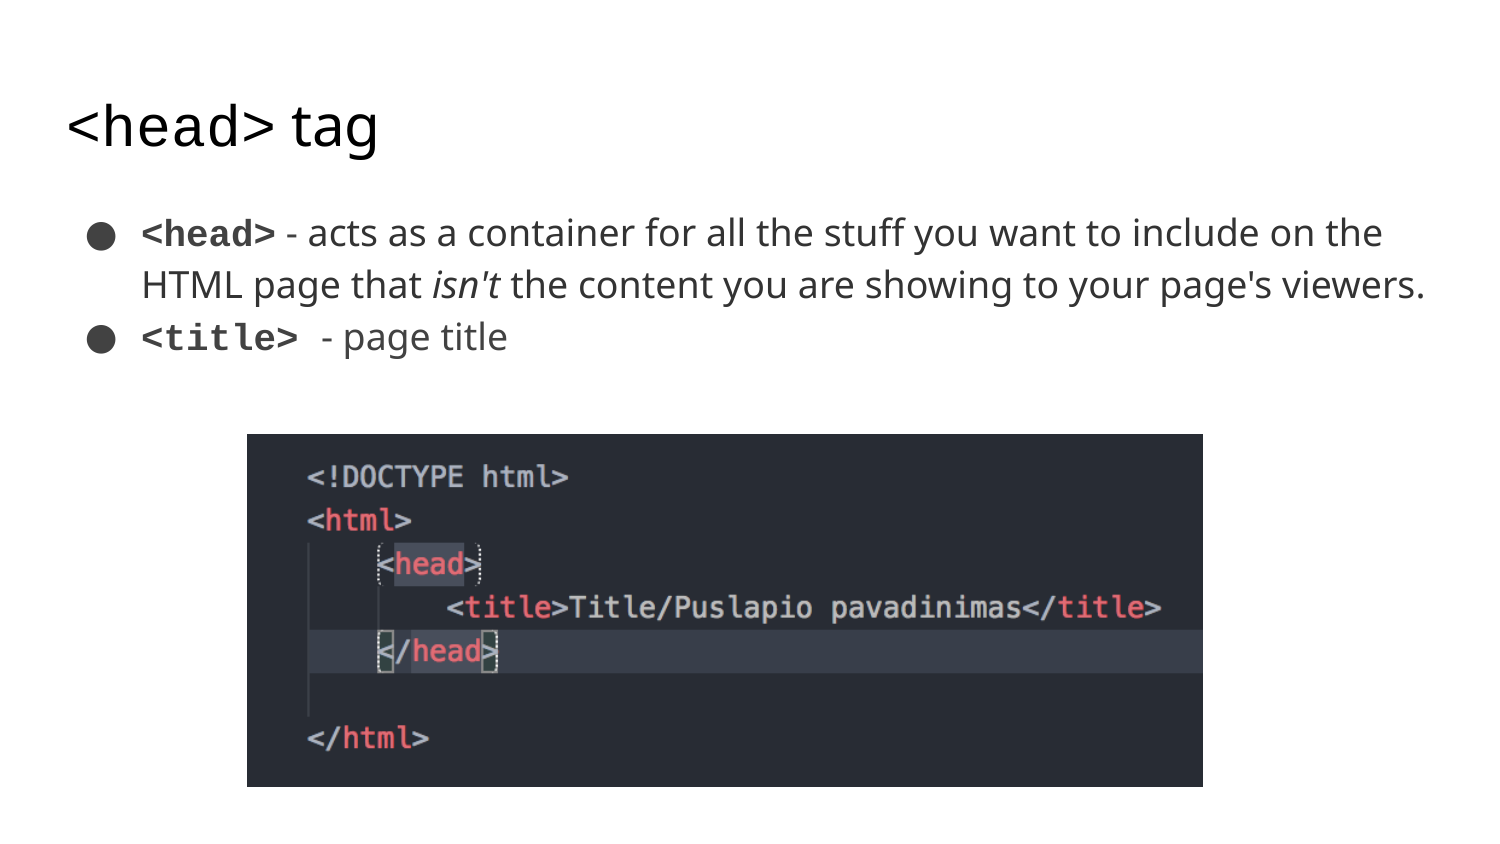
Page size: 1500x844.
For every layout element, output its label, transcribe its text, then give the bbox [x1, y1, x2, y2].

list <head> - acts as a container for all the stuff you want to include on the HTML page that isn't the content you are showing to your page's viewers. <title> - page title [51, 187, 1449, 414]
title <head> tag [51, 72, 1449, 167]
picture [247, 434, 1203, 787]
